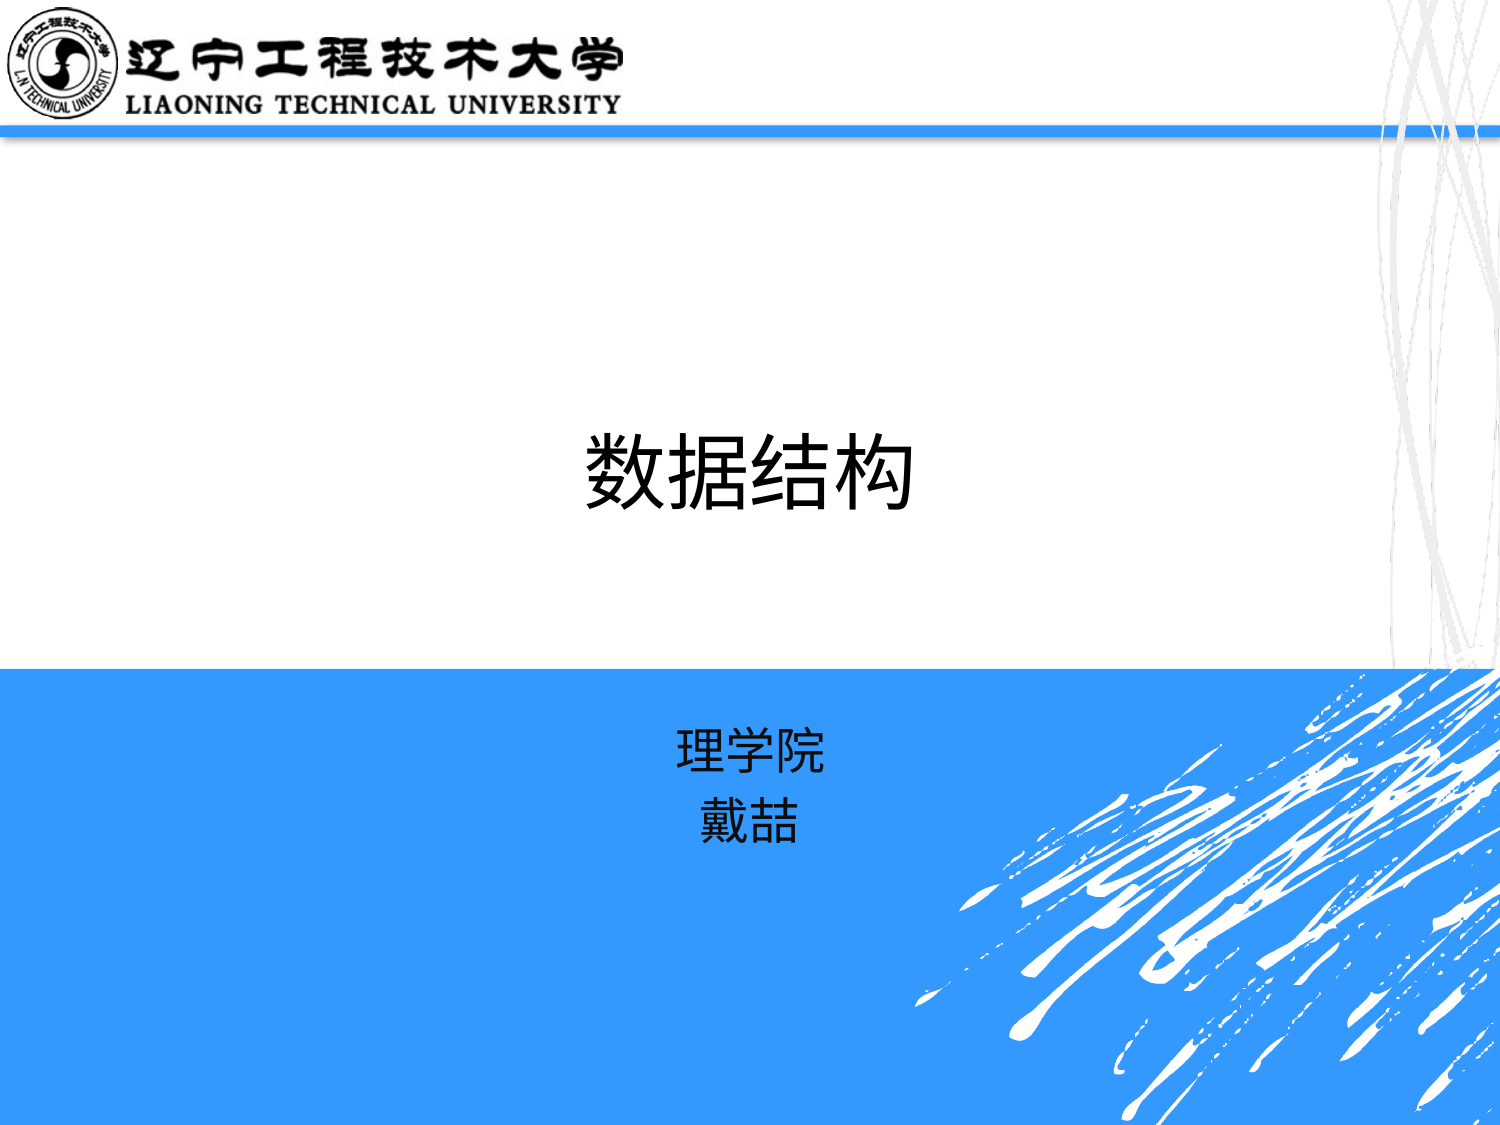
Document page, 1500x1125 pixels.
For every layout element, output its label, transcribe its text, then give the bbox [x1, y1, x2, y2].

subtitle 理学院 戴喆 [225, 712, 1275, 1000]
title 数据结构 [112, 349, 1388, 591]
picture [5, 7, 118, 120]
picture [126, 37, 623, 114]
picture [915, 602, 1500, 1125]
